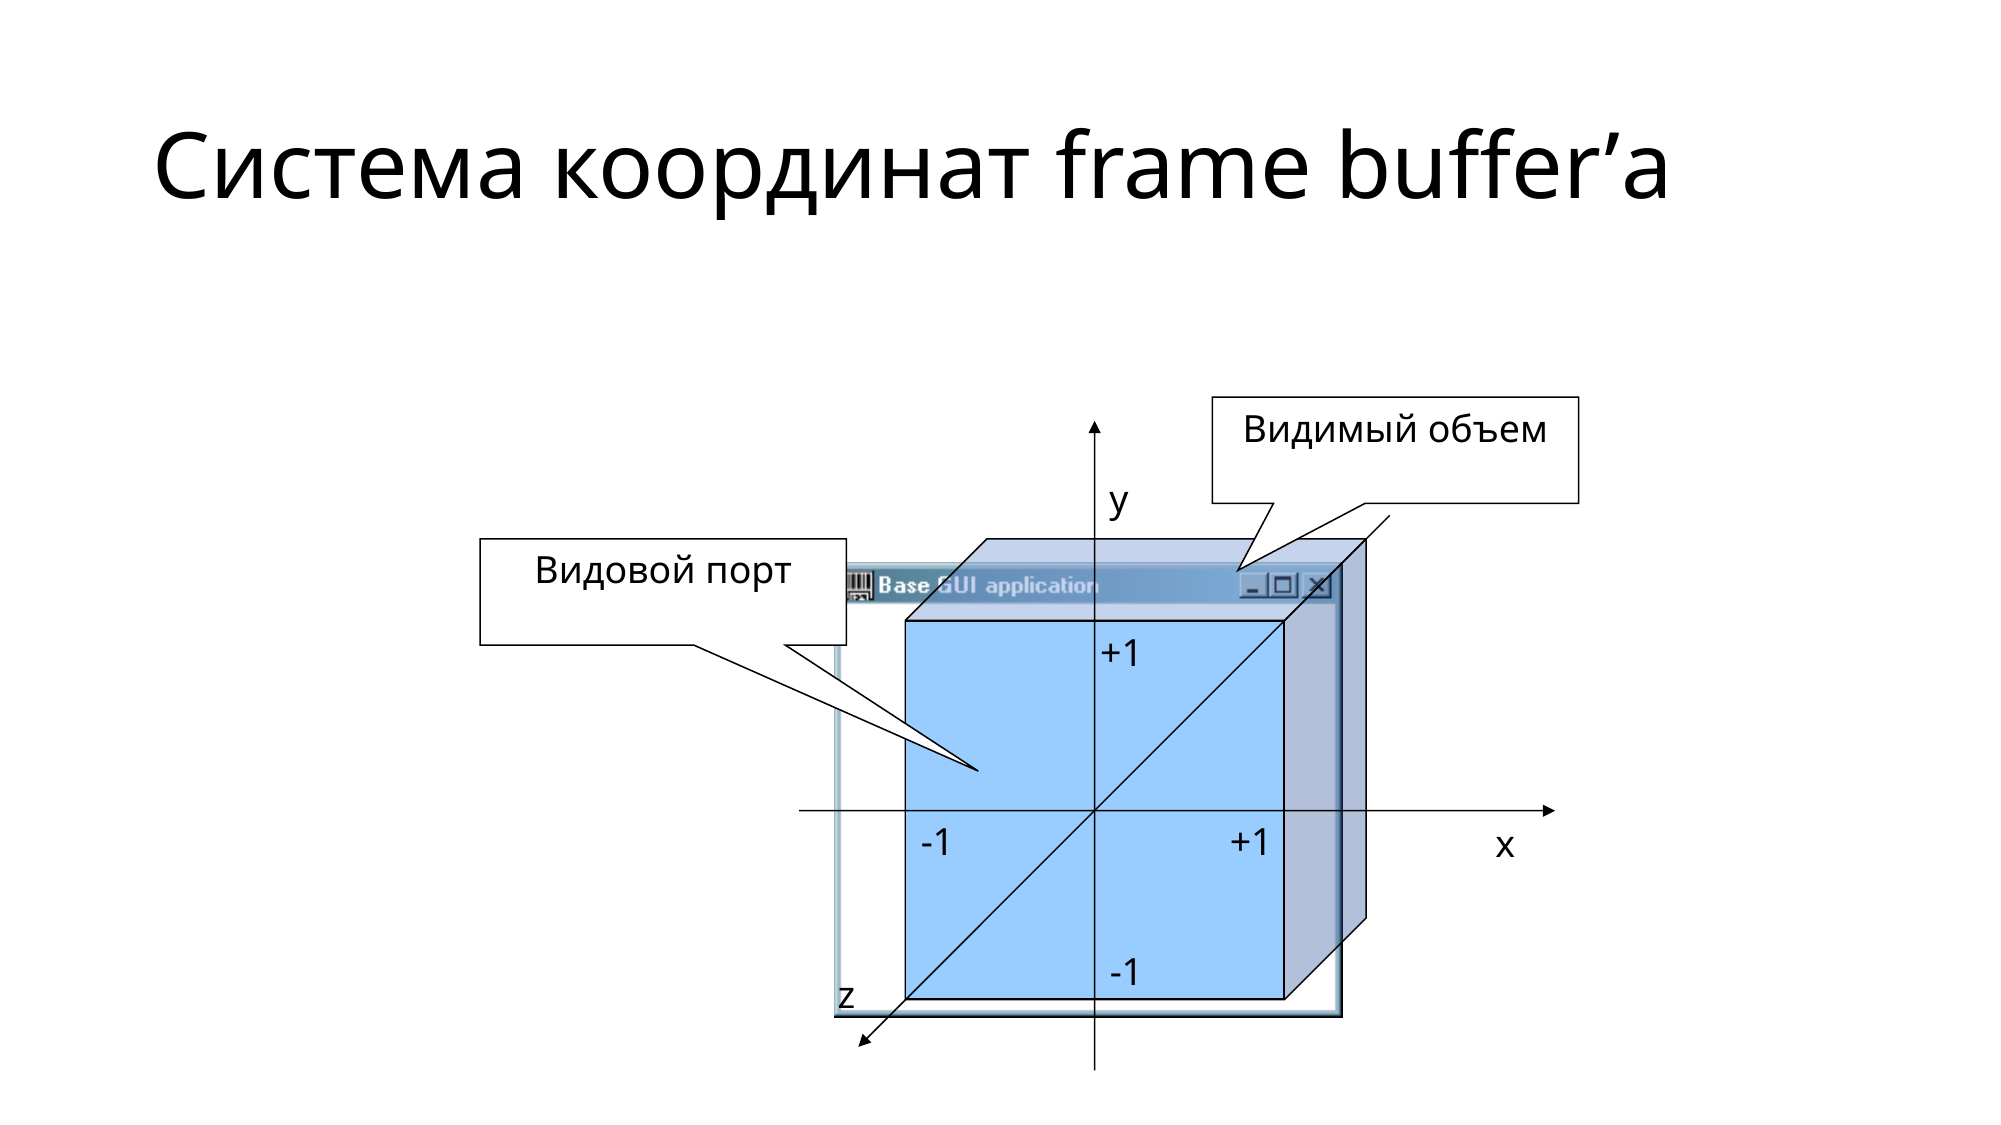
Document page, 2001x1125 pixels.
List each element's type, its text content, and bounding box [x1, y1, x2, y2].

text_box [963, 539, 1094, 562]
text_box x [1480, 812, 1530, 873]
text_box z [822, 964, 871, 1024]
title Система координат frame buffer’а [137, 59, 1863, 278]
text_box [858, 1018, 888, 1047]
text_box y [1094, 467, 1144, 528]
text_box [1256, 539, 1364, 562]
text_box Видимый объем [1212, 397, 1579, 562]
text_box [1343, 804, 1556, 817]
text_box Видовой порт [480, 538, 847, 708]
text_box [1095, 539, 1254, 562]
picture [834, 562, 1343, 1018]
text_box [1088, 420, 1101, 467]
